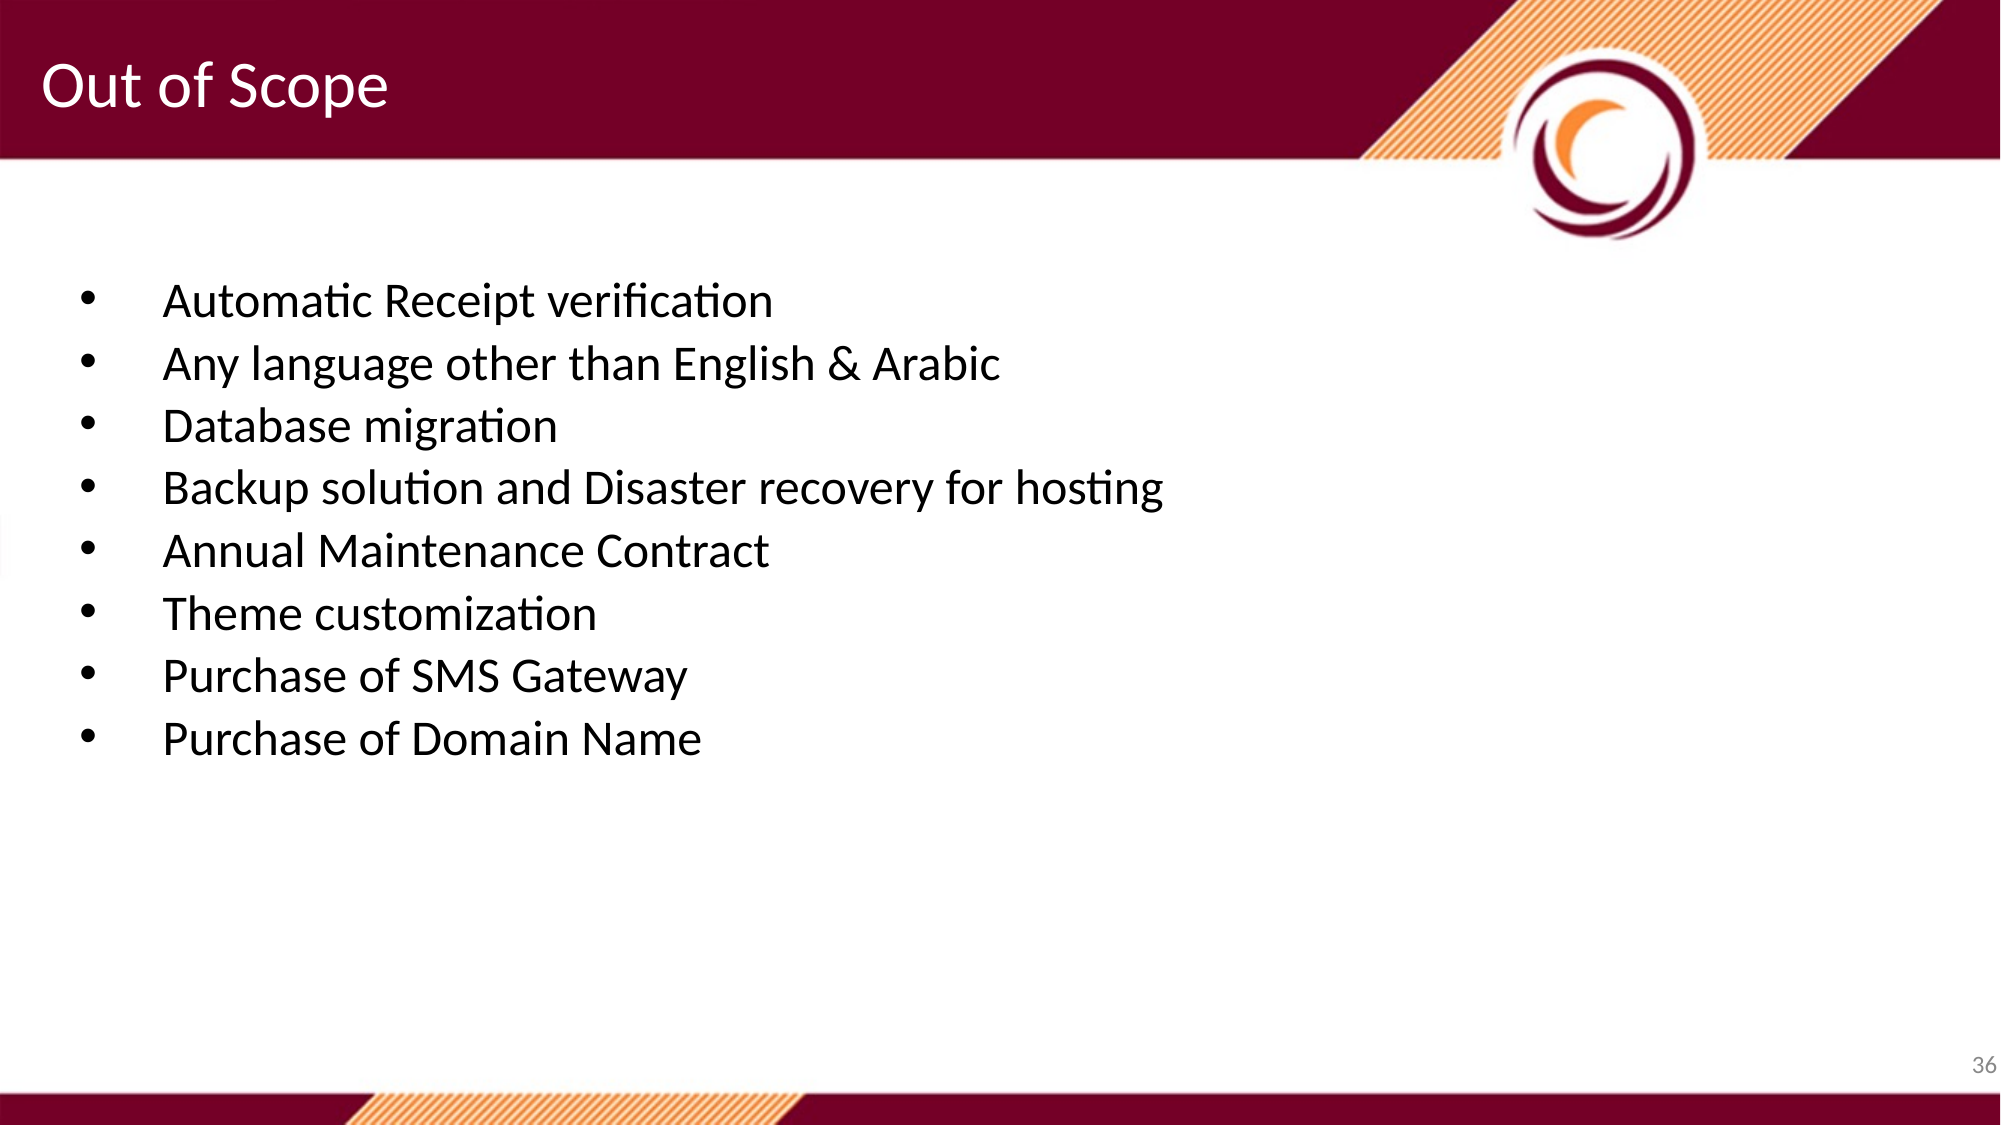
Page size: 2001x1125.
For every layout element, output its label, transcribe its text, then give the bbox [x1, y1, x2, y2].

text_box Automatic Receipt verification Any language other than English & Arabic Database migration Backup solution and Disaster recovery for hosting Annual Maintenance Contract Theme customization Purchase of SMS Gateway Purchase of Domain Name [71, 257, 1947, 773]
text_box Out of Scope [34, 42, 1272, 130]
picture [0, 0, 2001, 1125]
slide_number 36 [1546, 1033, 1998, 1095]
